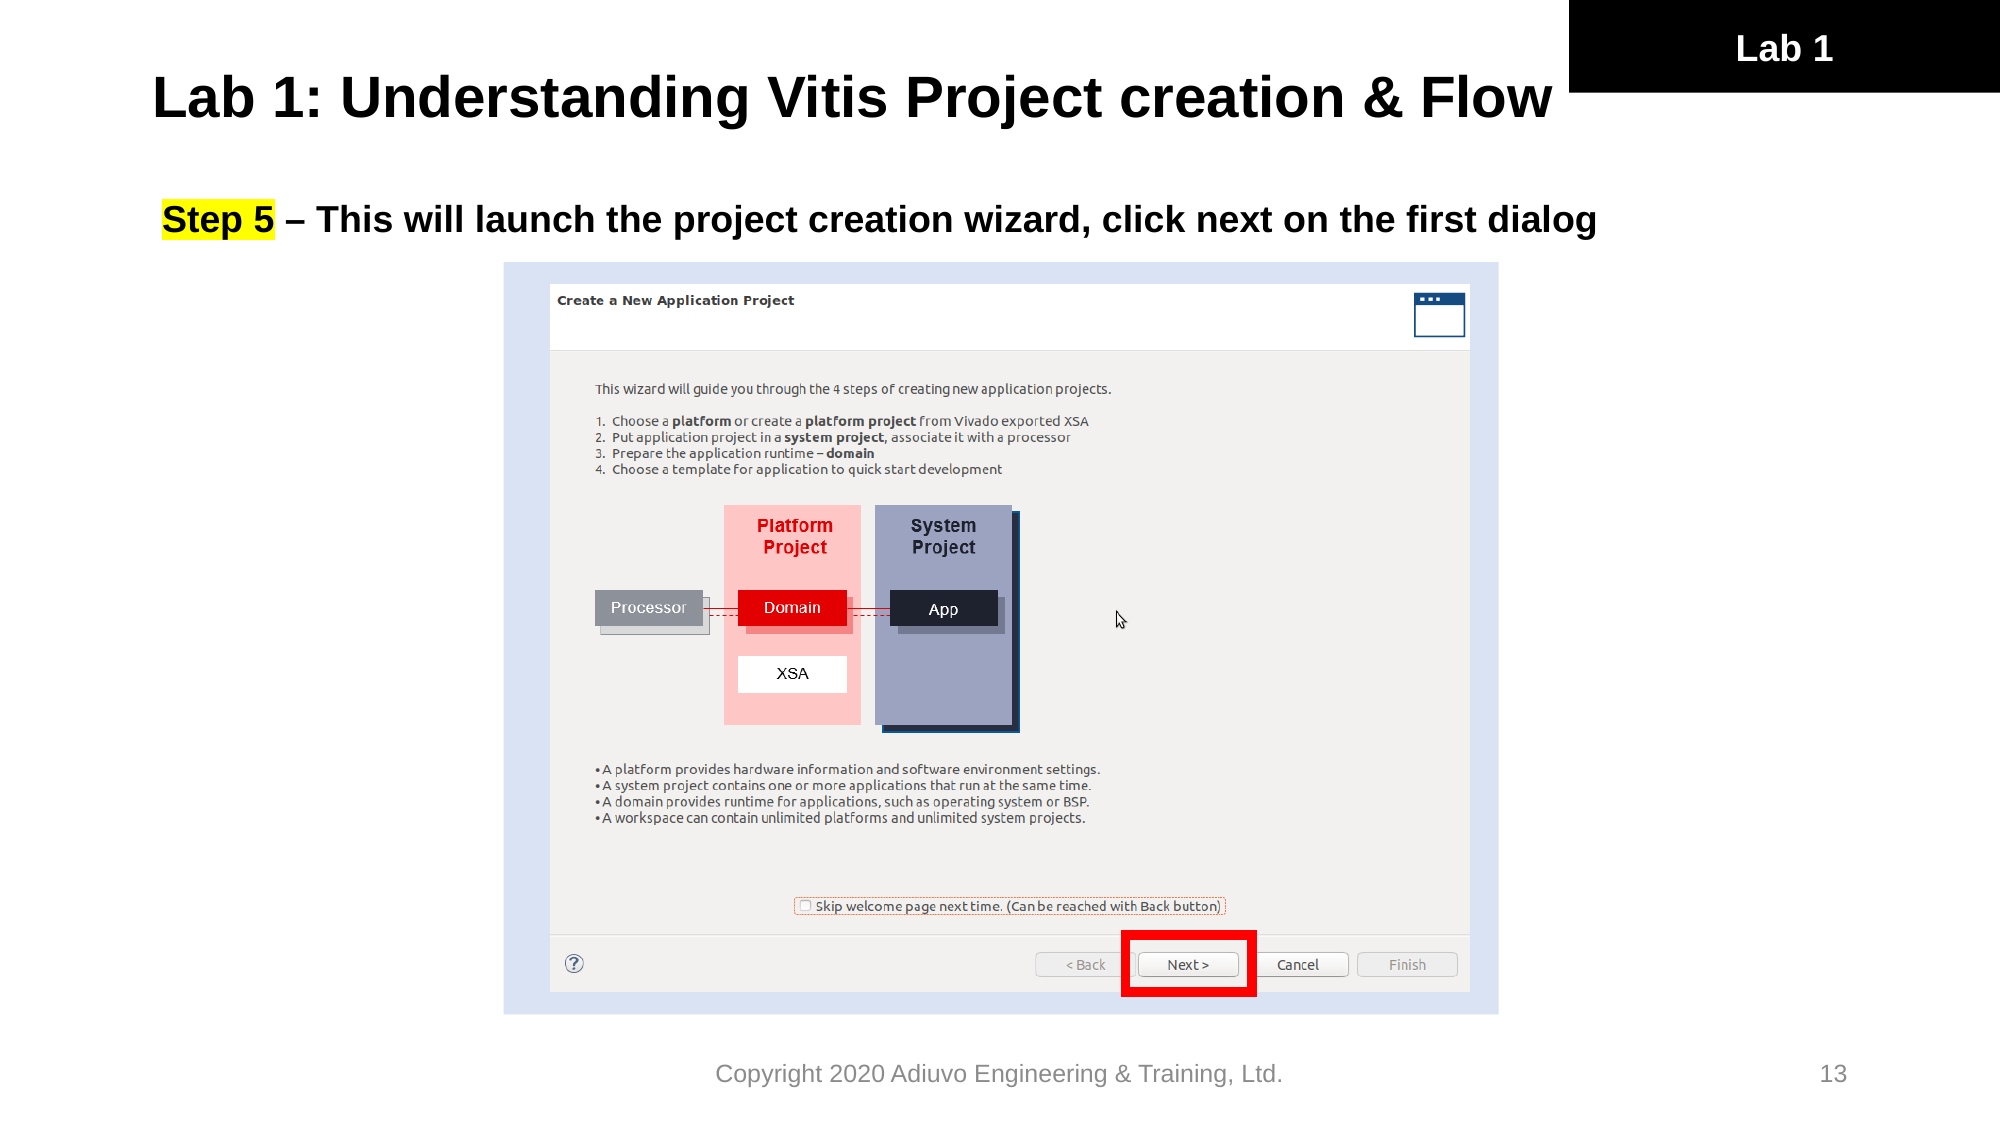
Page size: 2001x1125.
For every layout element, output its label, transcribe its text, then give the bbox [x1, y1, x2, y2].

text_box [503, 293, 1500, 1015]
text_box Step 5 – This will launch the project creation wizard, click next on the first dialog [147, 187, 1873, 293]
text_box Lab 1 [1568, 0, 2000, 94]
slide_number 13 [1412, 1042, 1863, 1103]
title Lab 1: Understanding Vitis Project creation & Flow [137, 59, 1863, 153]
footer Copyright 2020 Adiuvo Engineering & Training, Ltd. [662, 1042, 1338, 1103]
picture [550, 284, 1470, 992]
